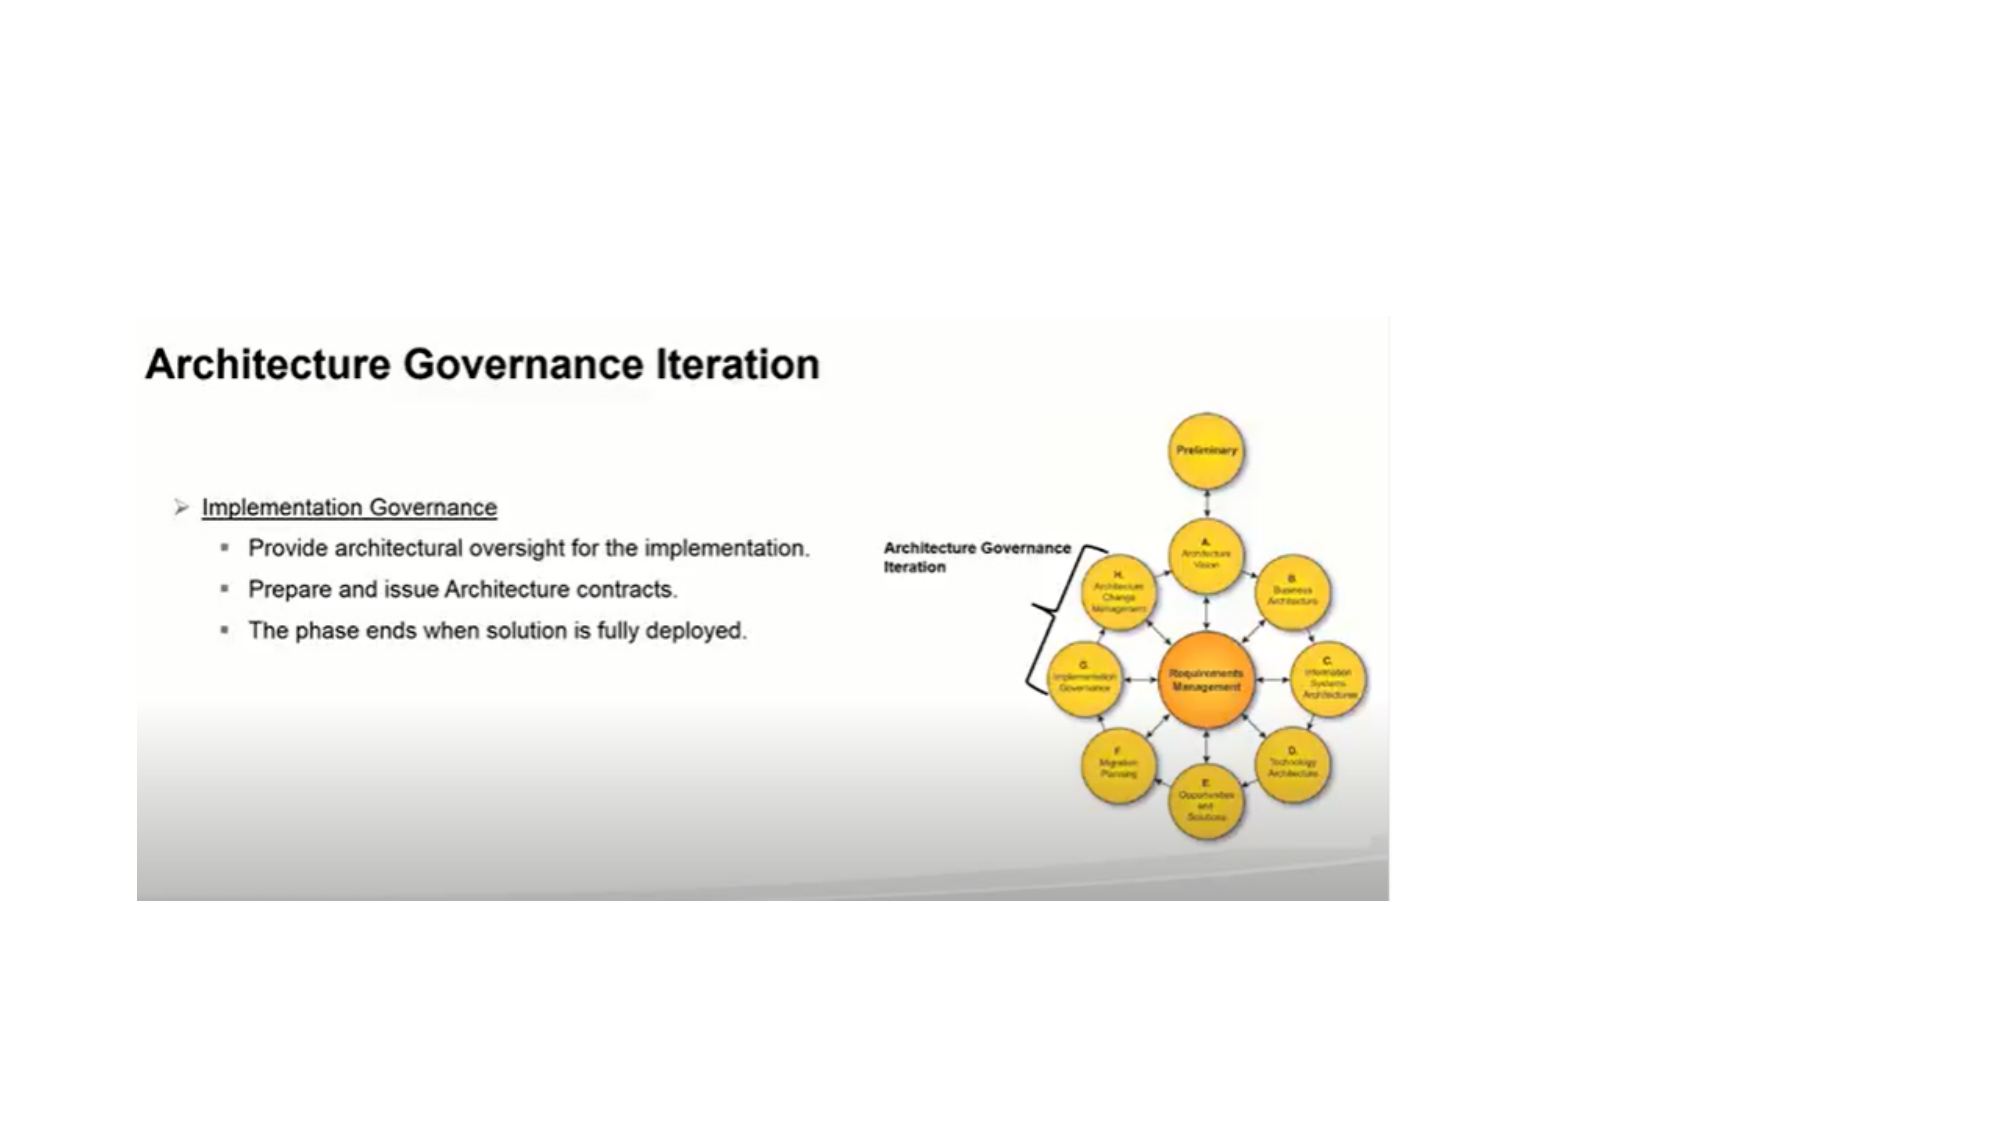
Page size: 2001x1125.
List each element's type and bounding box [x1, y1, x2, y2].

list [137, 316, 1391, 901]
